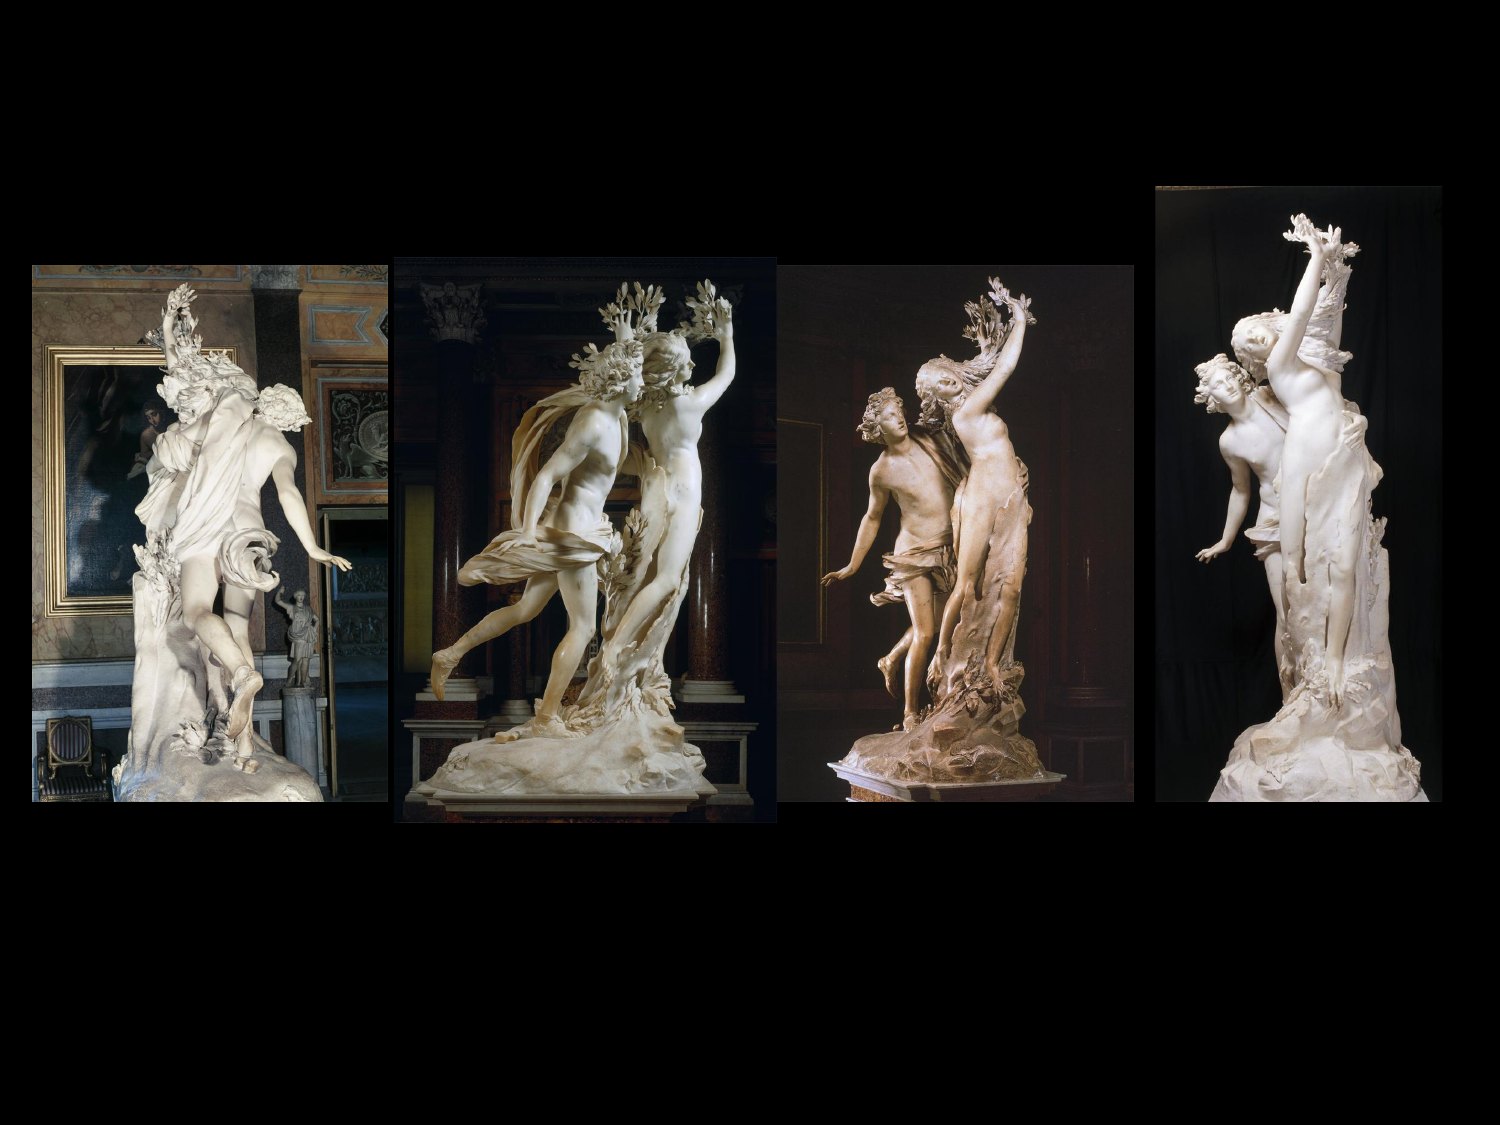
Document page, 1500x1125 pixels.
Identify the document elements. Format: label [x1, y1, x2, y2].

picture [1155, 186, 1443, 802]
picture [393, 257, 1134, 823]
picture [32, 265, 389, 802]
